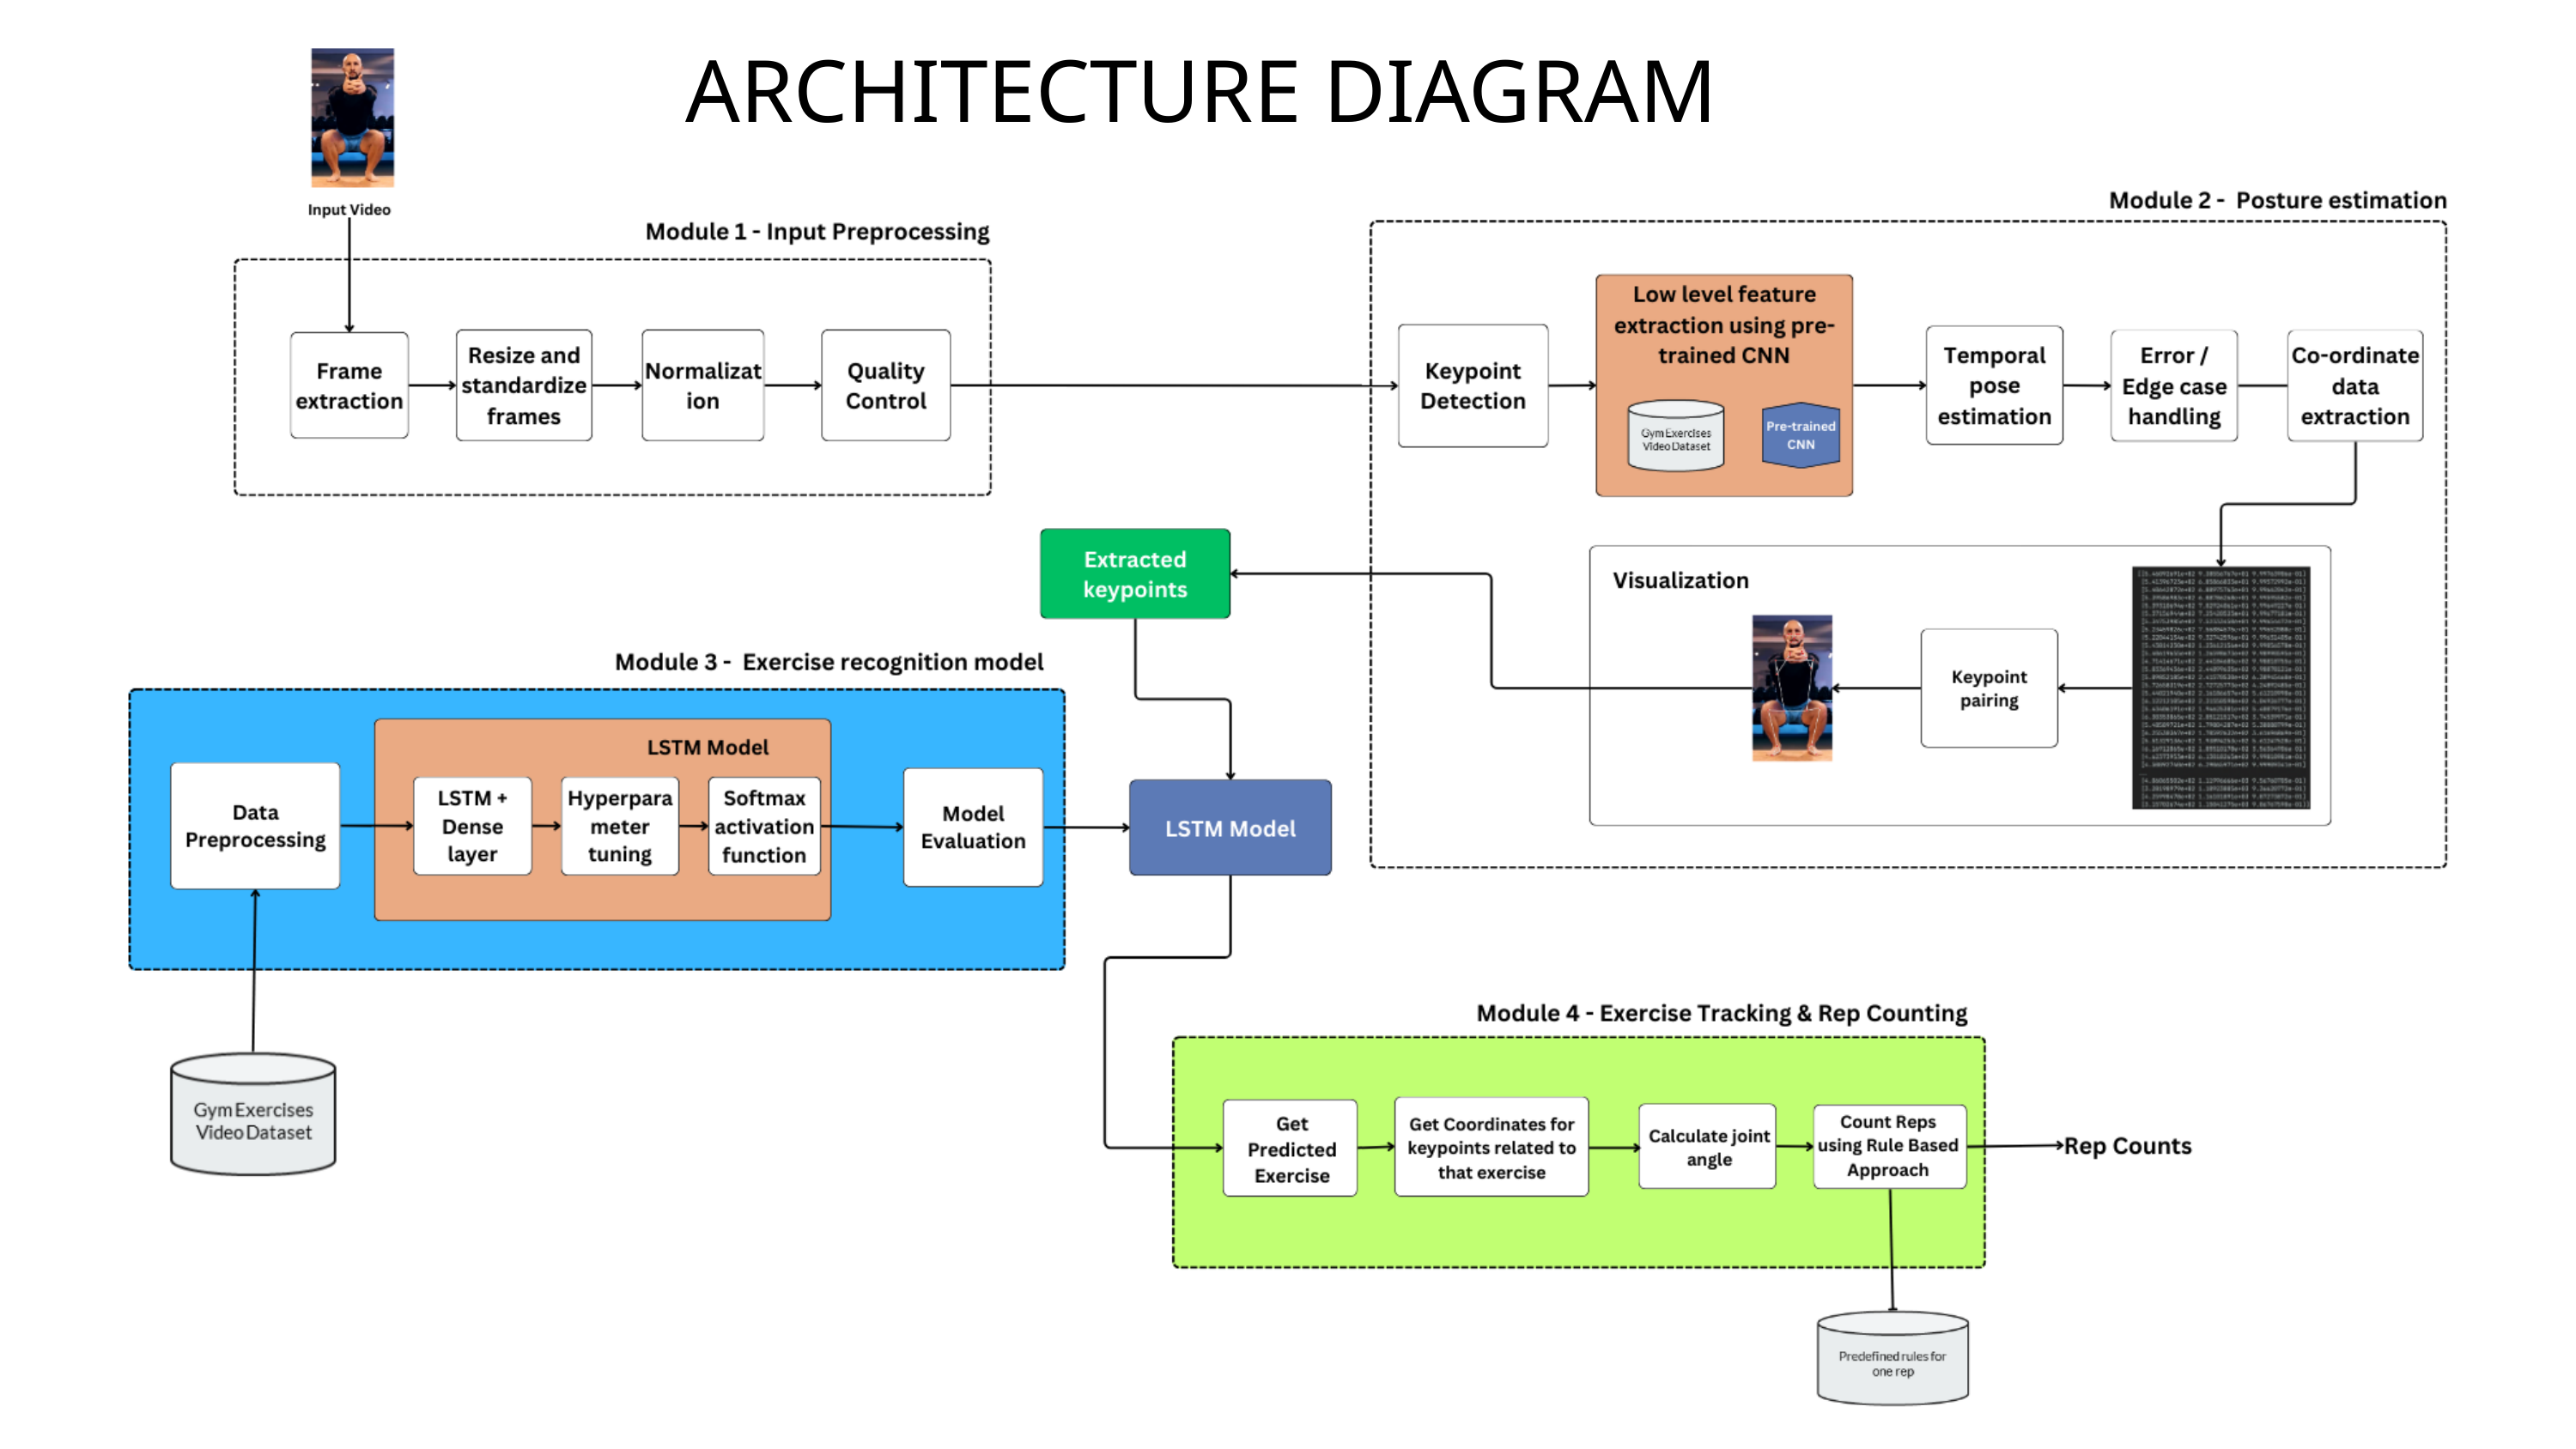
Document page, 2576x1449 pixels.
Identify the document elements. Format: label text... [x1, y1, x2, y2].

text_box [40, 43, 2535, 1413]
text_box ARCHITECTURE DIAGRAM [685, 36, 1768, 140]
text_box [2324, 467, 2477, 595]
